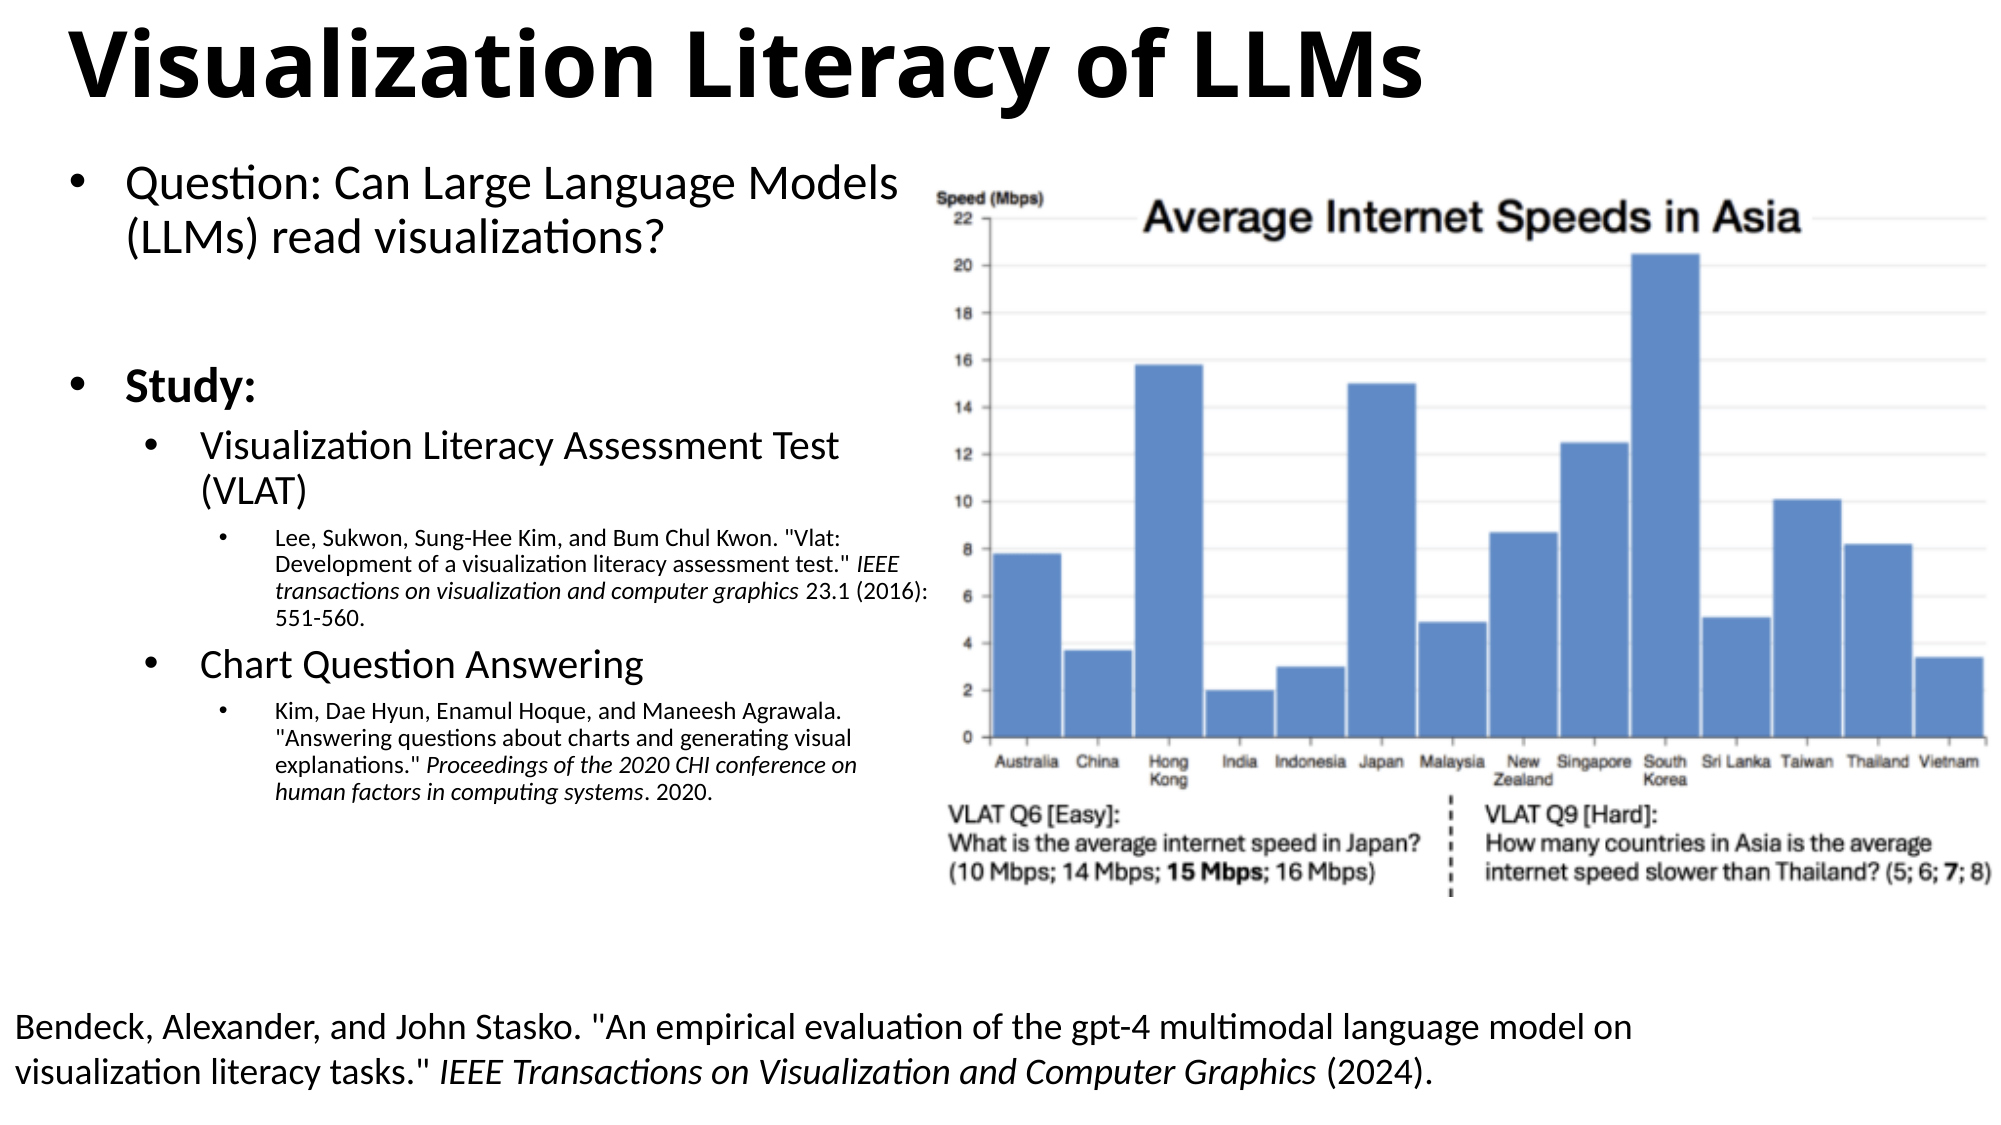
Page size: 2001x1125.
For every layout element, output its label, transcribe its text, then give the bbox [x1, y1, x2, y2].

text_box Bendeck, Alexander, and John Stasko. "An empirical evaluation of the gpt-4 multimodal language model on visualization literacy tasks." IEEE Transactions on Visualization and Computer Graphics (2024). [0, 994, 1675, 1100]
subtitle Question: Can Large Language Models (LLMs) read visualizations? Study: Visualization Literacy Assessment Test (VLAT) Lee, Sukwon, Sung-Hee Kim, and Bum Chul Kwon. "Vlat: Development of a visualization literacy assessment test." IEEE transactions on visualization and computer graphics 23.1 (2016): 551-560. Chart Question Answering Kim, Dae Hyun, Enamul Hoque, and Maneesh Agrawala. "Answering questions about charts and generating visual explanations." Proceedings of the 2020 CHI conference on human factors in computing systems. 2020. [53, 148, 947, 994]
picture [933, 187, 2000, 897]
text_box Visualization Literacy of LLMs [53, 1, 1945, 125]
